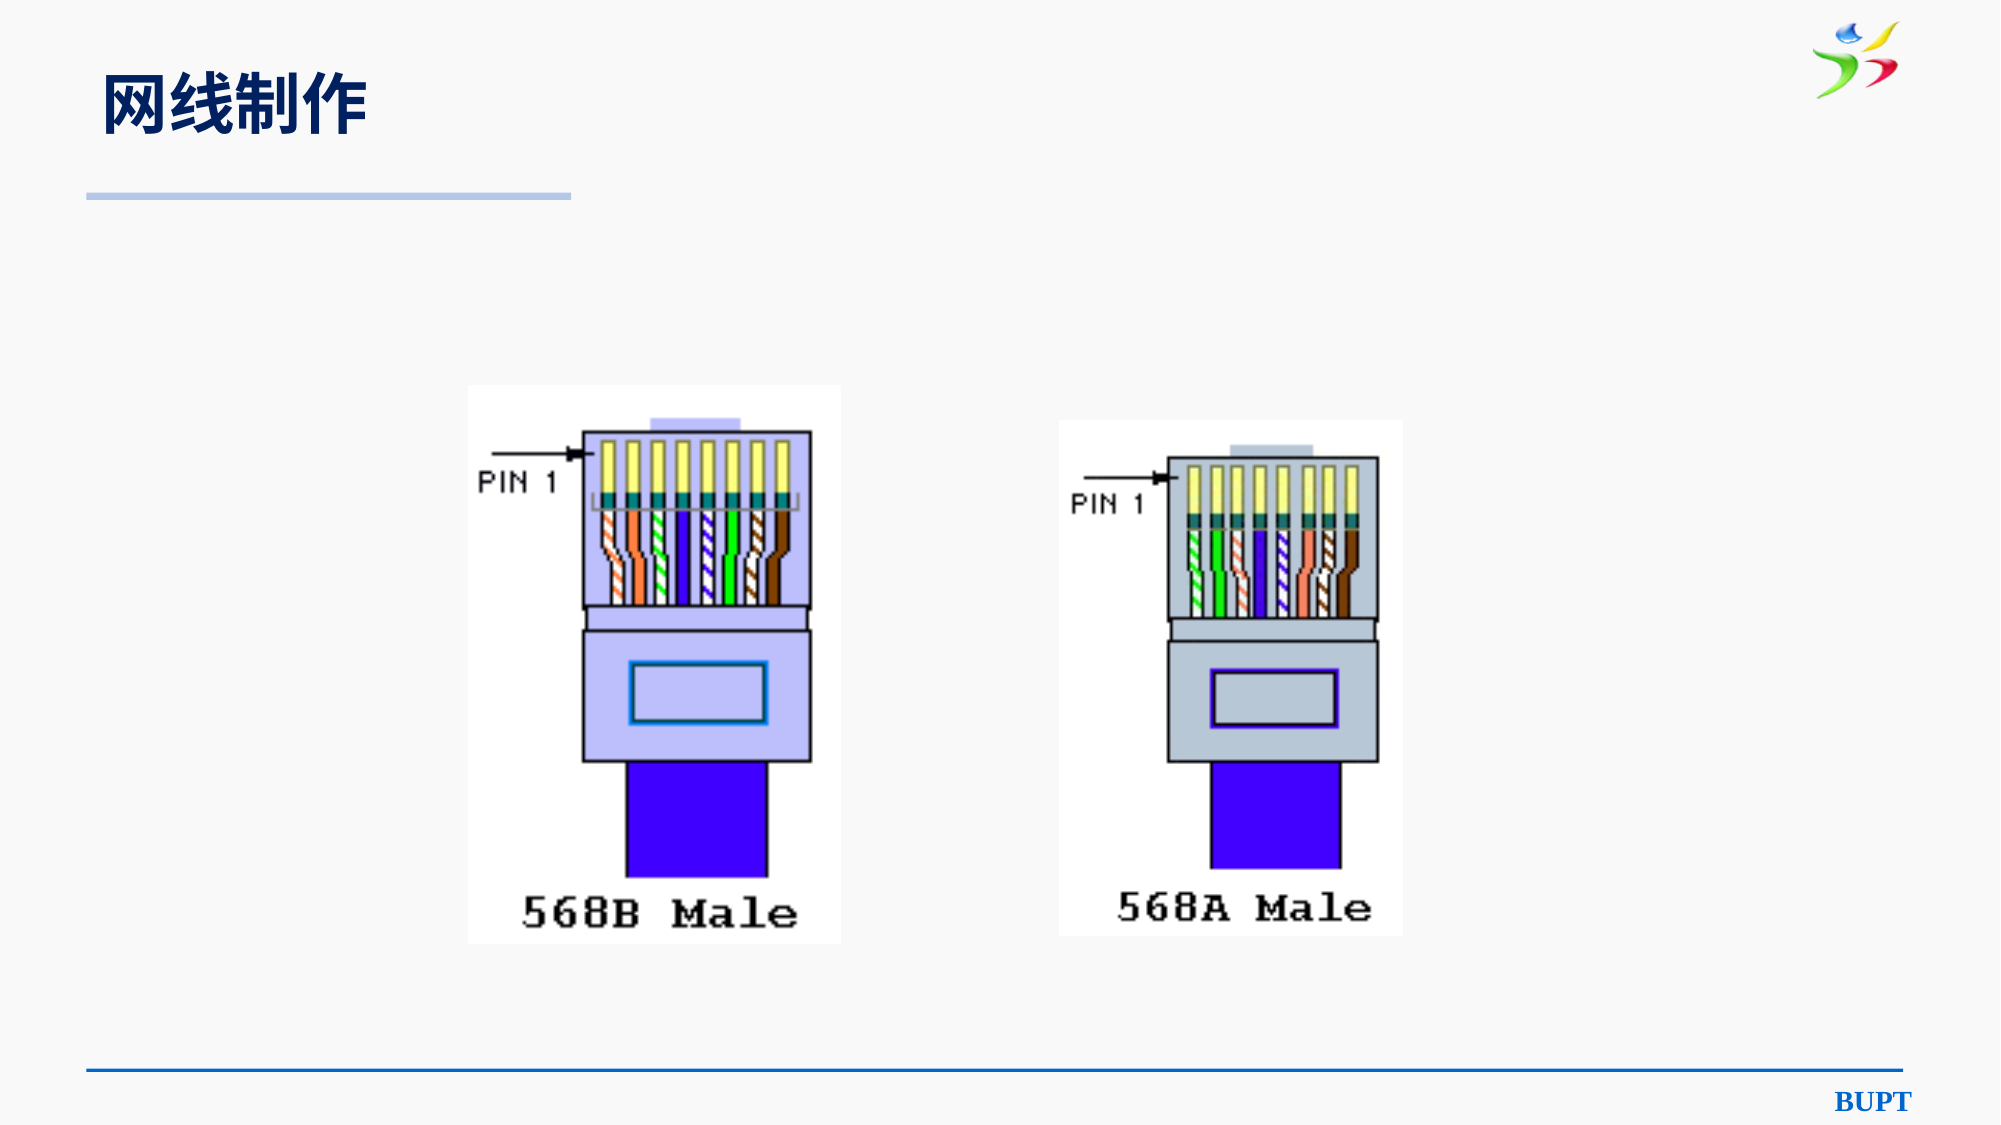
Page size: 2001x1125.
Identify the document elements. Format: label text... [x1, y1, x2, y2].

title 网线制作 [86, 42, 1812, 171]
picture [1059, 420, 1403, 936]
picture [468, 385, 841, 944]
picture [1813, 20, 1914, 102]
